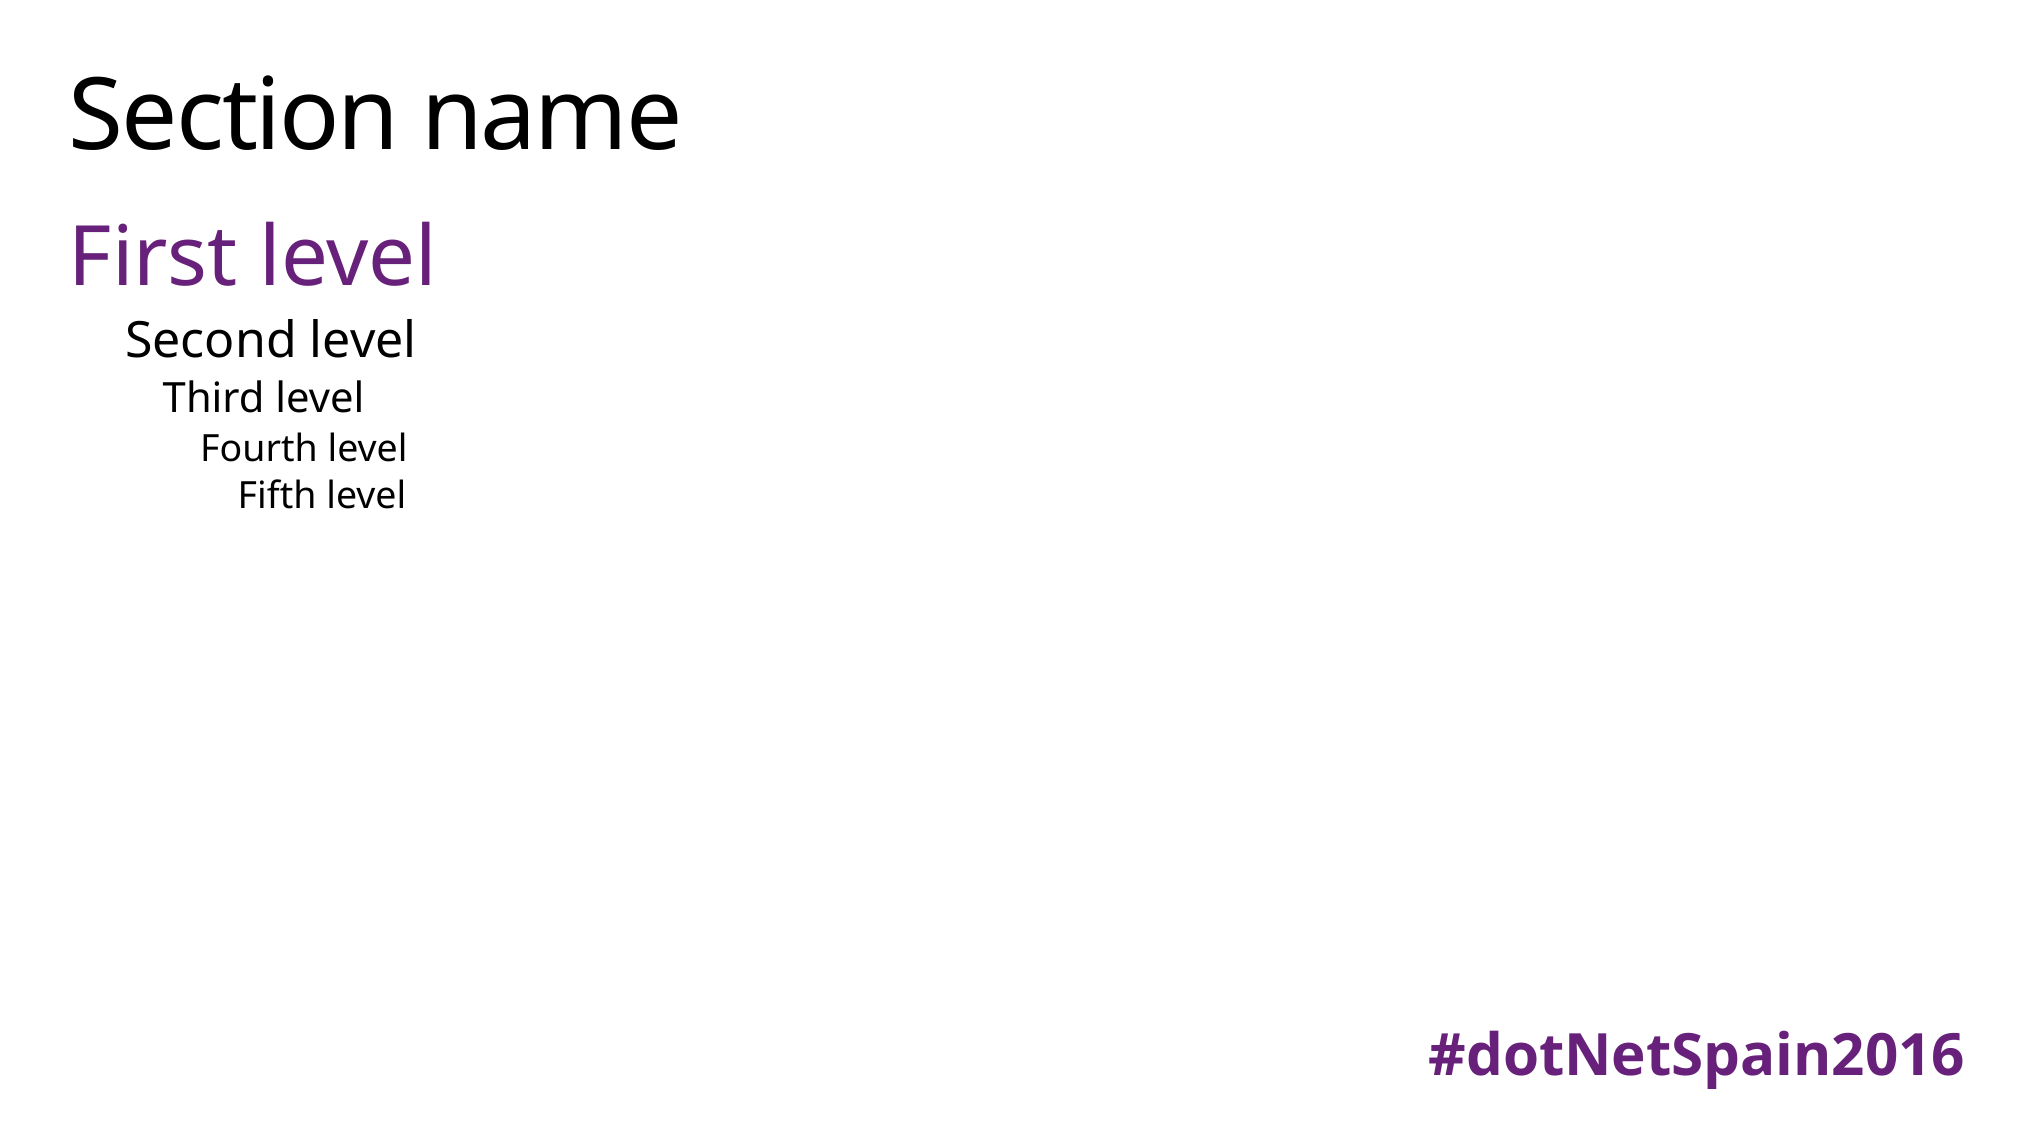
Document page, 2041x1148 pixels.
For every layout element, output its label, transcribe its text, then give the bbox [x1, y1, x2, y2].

list First level Second level Third level Fourth level Fifth level [45, 199, 1996, 554]
title Section name [45, 48, 1996, 199]
